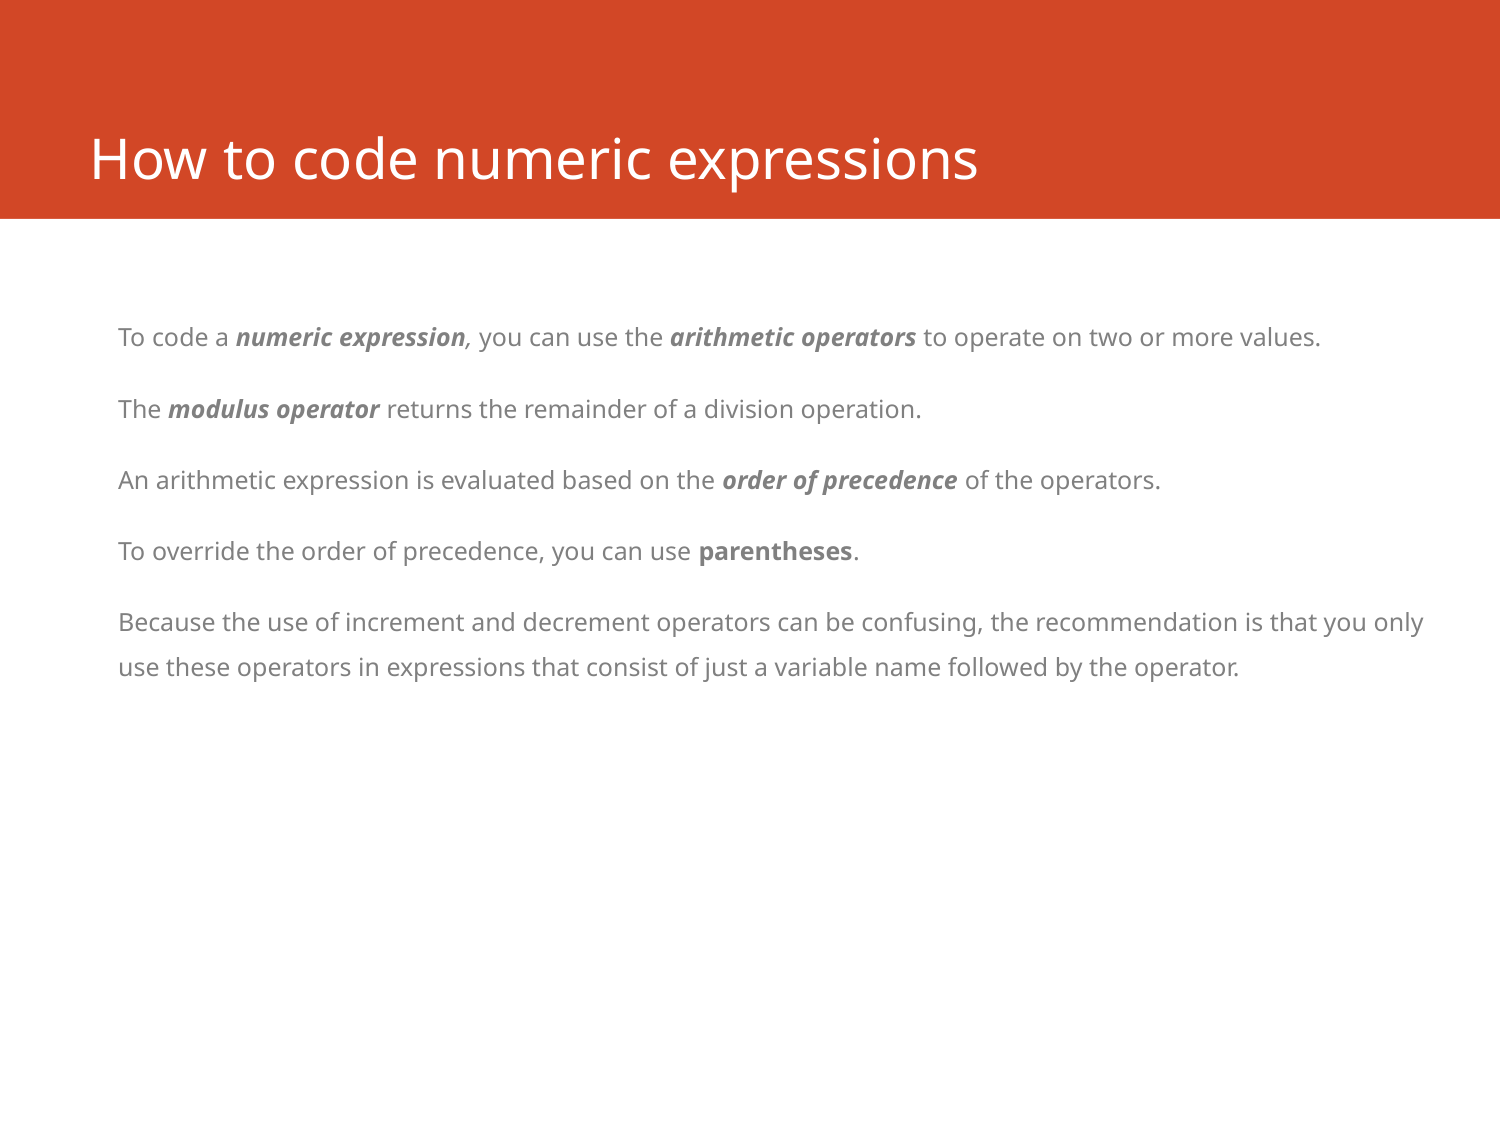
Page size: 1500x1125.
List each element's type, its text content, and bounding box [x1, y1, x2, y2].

list To code a numeric expression, you can use the arithmetic operators to operate on two or more values. The modulus operator returns the remainder of a division operation. An arithmetic expression is evaluated based on the order of precedence of the operators. To override the order of precedence, you can use parentheses. Because the use of increment and decrement operators can be confusing, the recommendation is that you only use these operators in expressions that consist of just a variable name followed by the operator. [103, 299, 1463, 1088]
title How to code numeric expressions [74, 0, 1397, 199]
